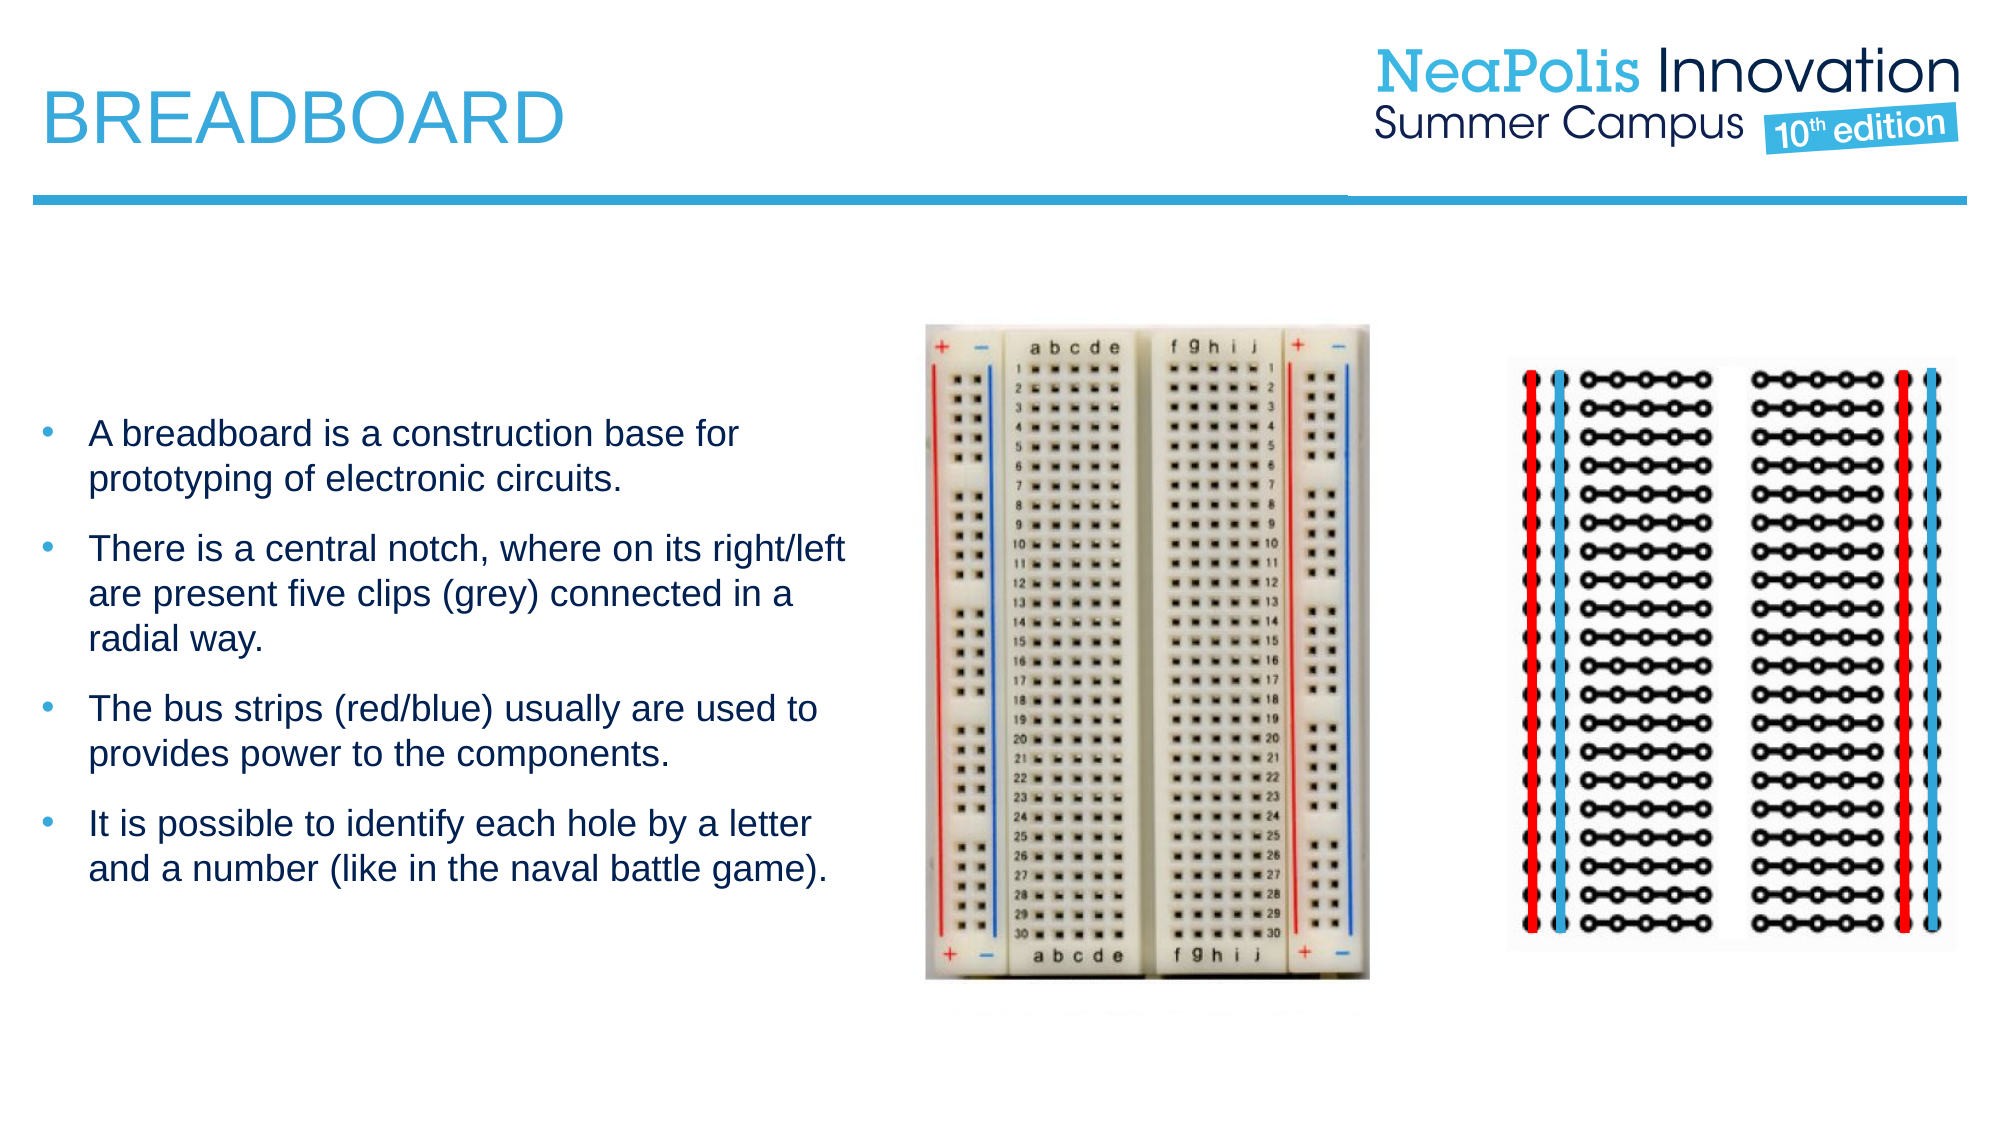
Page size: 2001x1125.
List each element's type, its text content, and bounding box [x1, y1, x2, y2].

text_box BREADBOARD [26, 53, 1846, 173]
picture [1348, 0, 1990, 196]
text_box A breadboard is a construction base for prototyping of electronic circuits. There is a central notch, where on its right/left are present five clips (grey) connected in a radial way. The bus strips (red/blue) usually are used to provides power to the components. It is possible to identify each hole by a letter and a number (like in the naval battle game). [26, 401, 870, 897]
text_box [875, 299, 1982, 1045]
